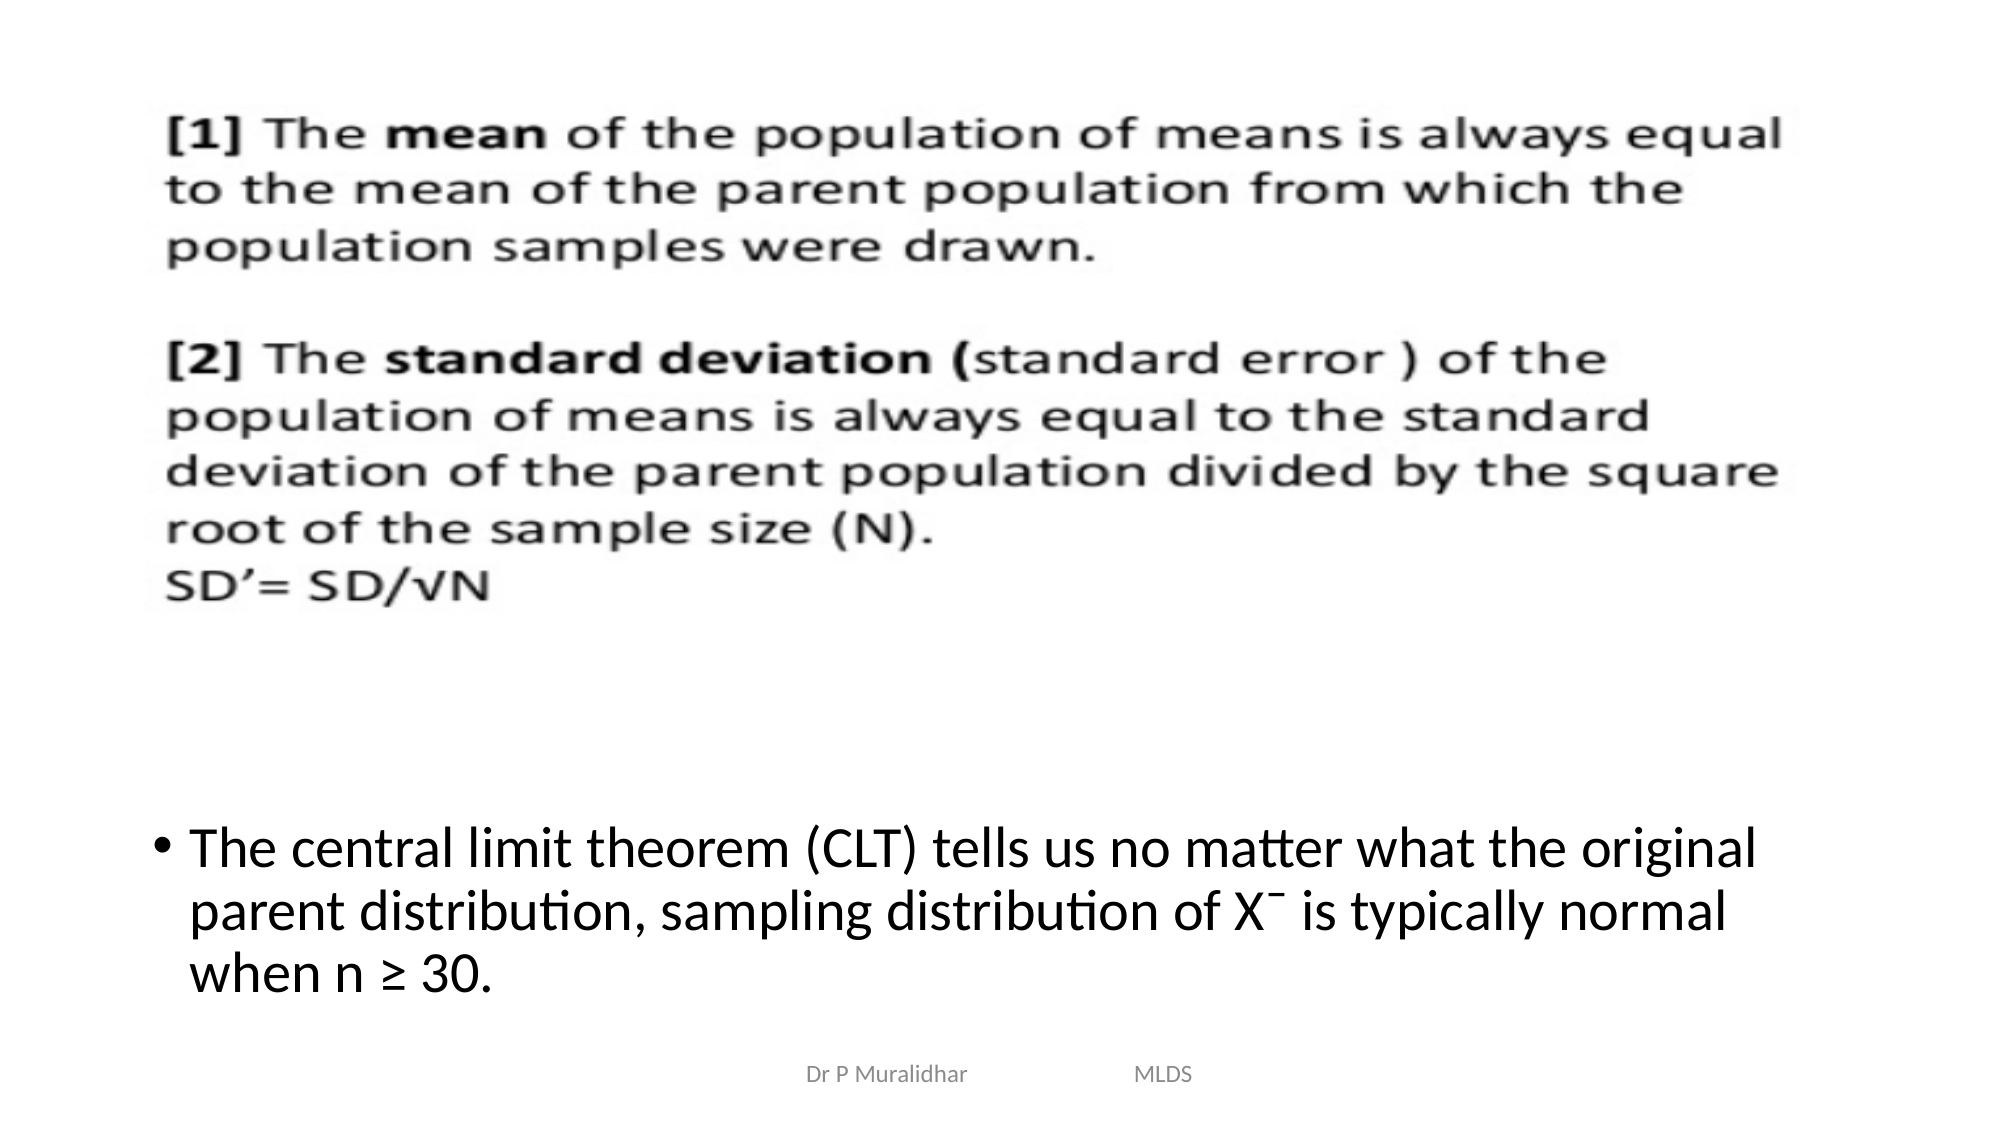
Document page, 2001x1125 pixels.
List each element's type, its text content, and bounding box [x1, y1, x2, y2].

picture [113, 59, 1839, 758]
list The central limit theorem (CLT) tells us no matter what the original parent distribution, sampling distribution of X¯ is typically normal when n ≥ 30. [137, 299, 1863, 1014]
footer Dr P Muralidhar MLDS [662, 1042, 1338, 1103]
